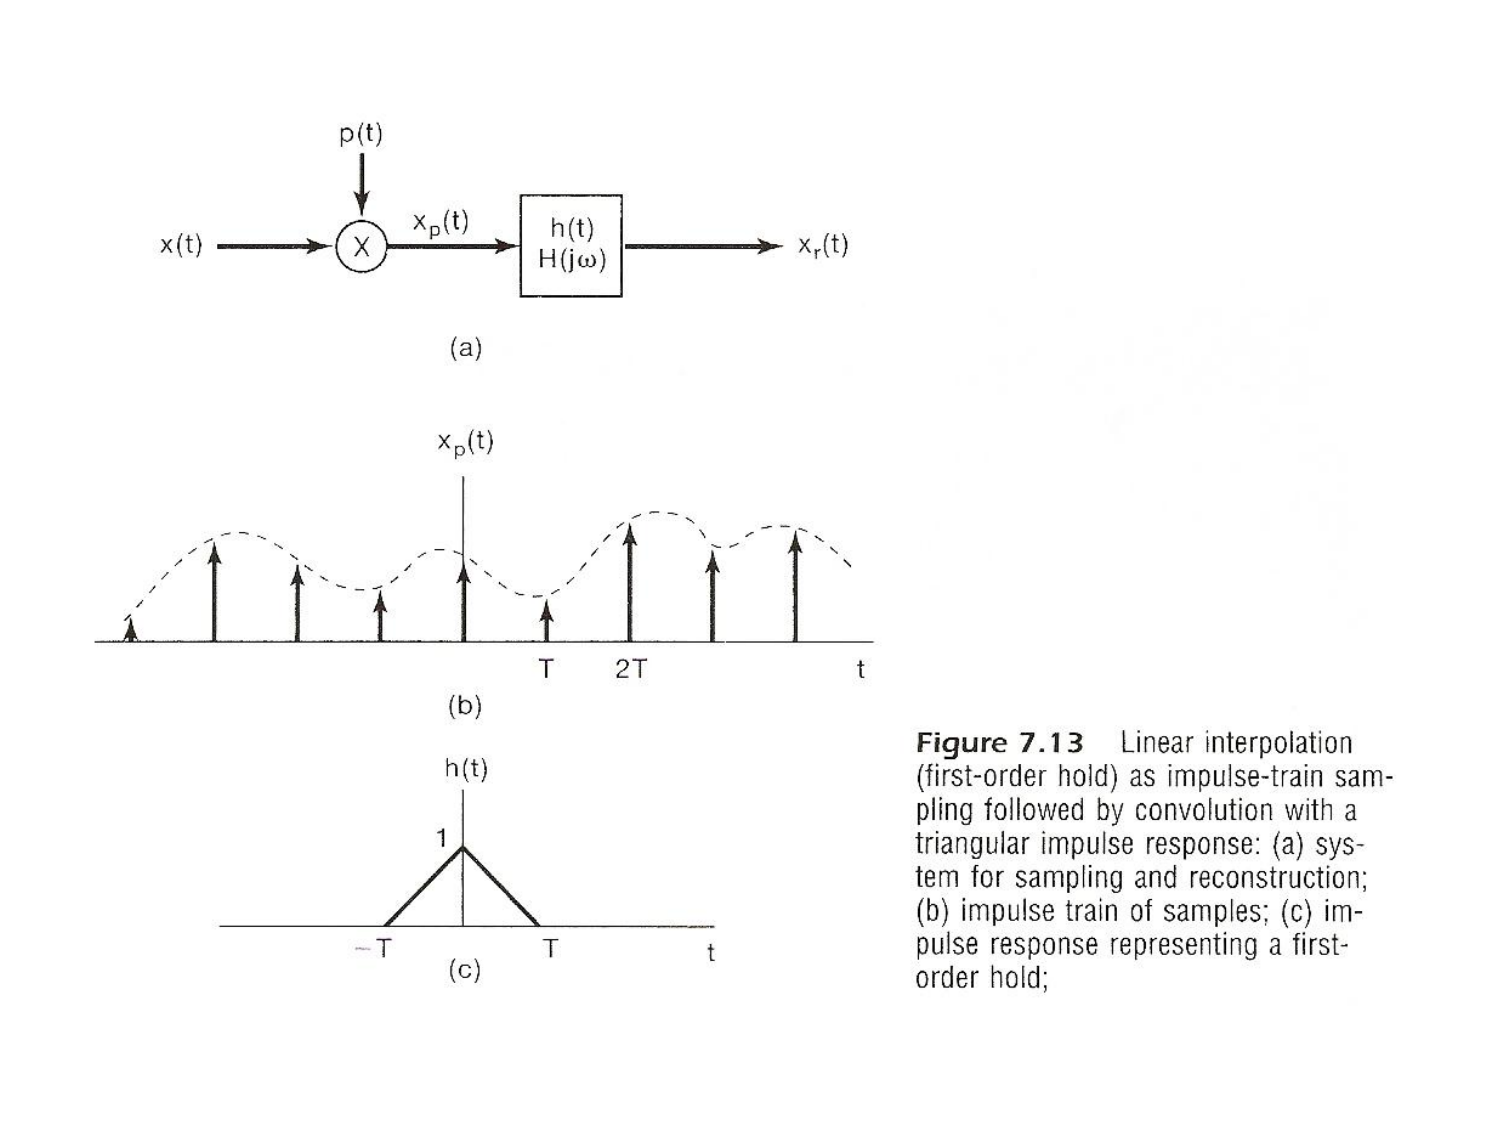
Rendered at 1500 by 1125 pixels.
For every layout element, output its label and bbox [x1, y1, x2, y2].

picture [85, 113, 1412, 1006]
